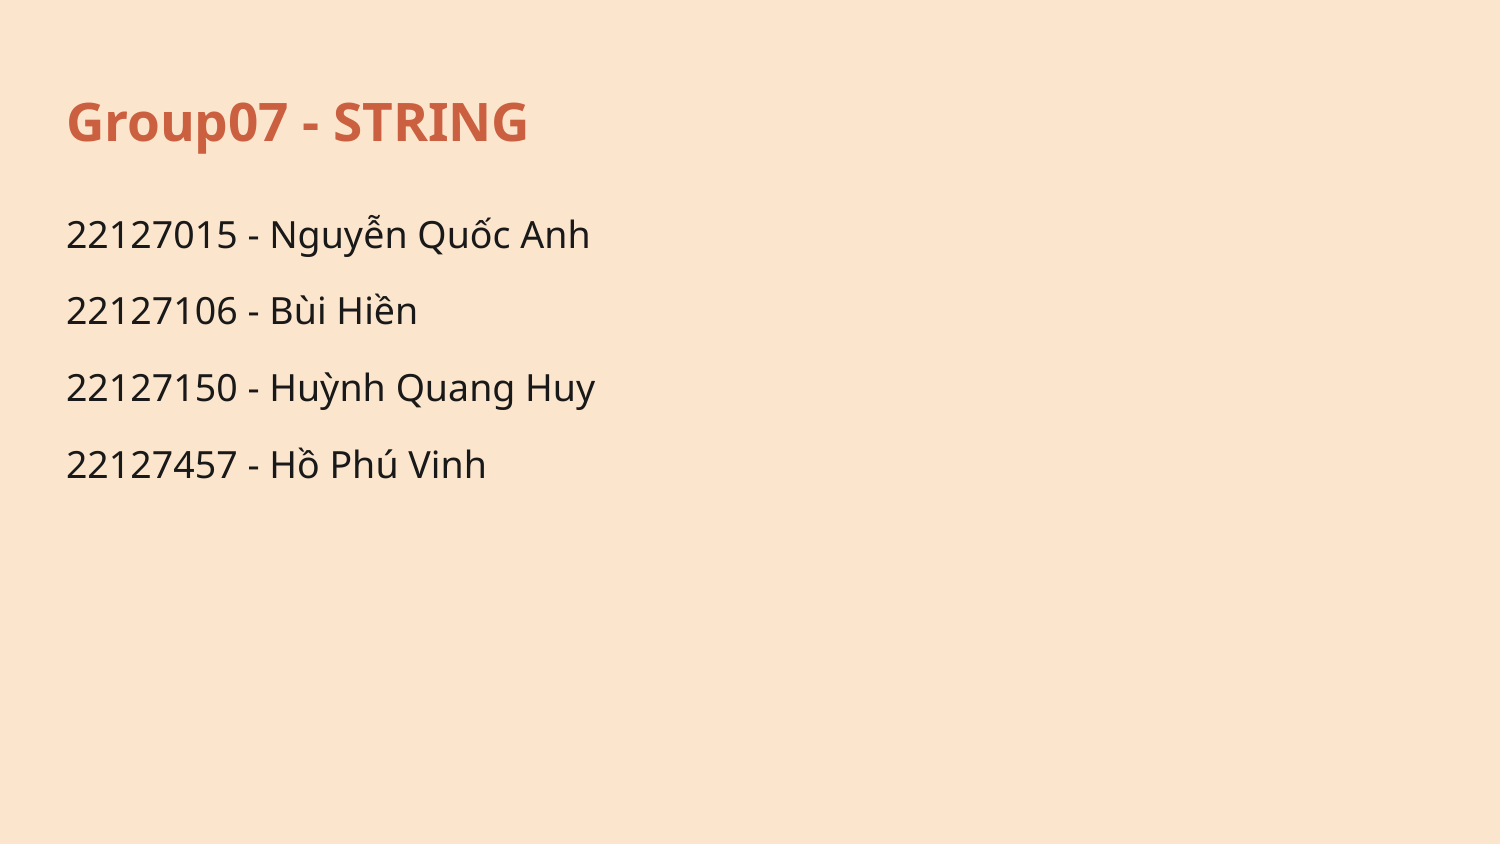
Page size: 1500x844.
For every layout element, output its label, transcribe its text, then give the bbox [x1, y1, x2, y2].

title Group07 - STRING [51, 72, 1449, 167]
list 22127015 - Nguyễn Quốc Anh 22127106 - Bùi Hiền 22127150 - Huỳnh Quang Huy 22127457 - Hồ Phú Vinh [51, 189, 1449, 750]
